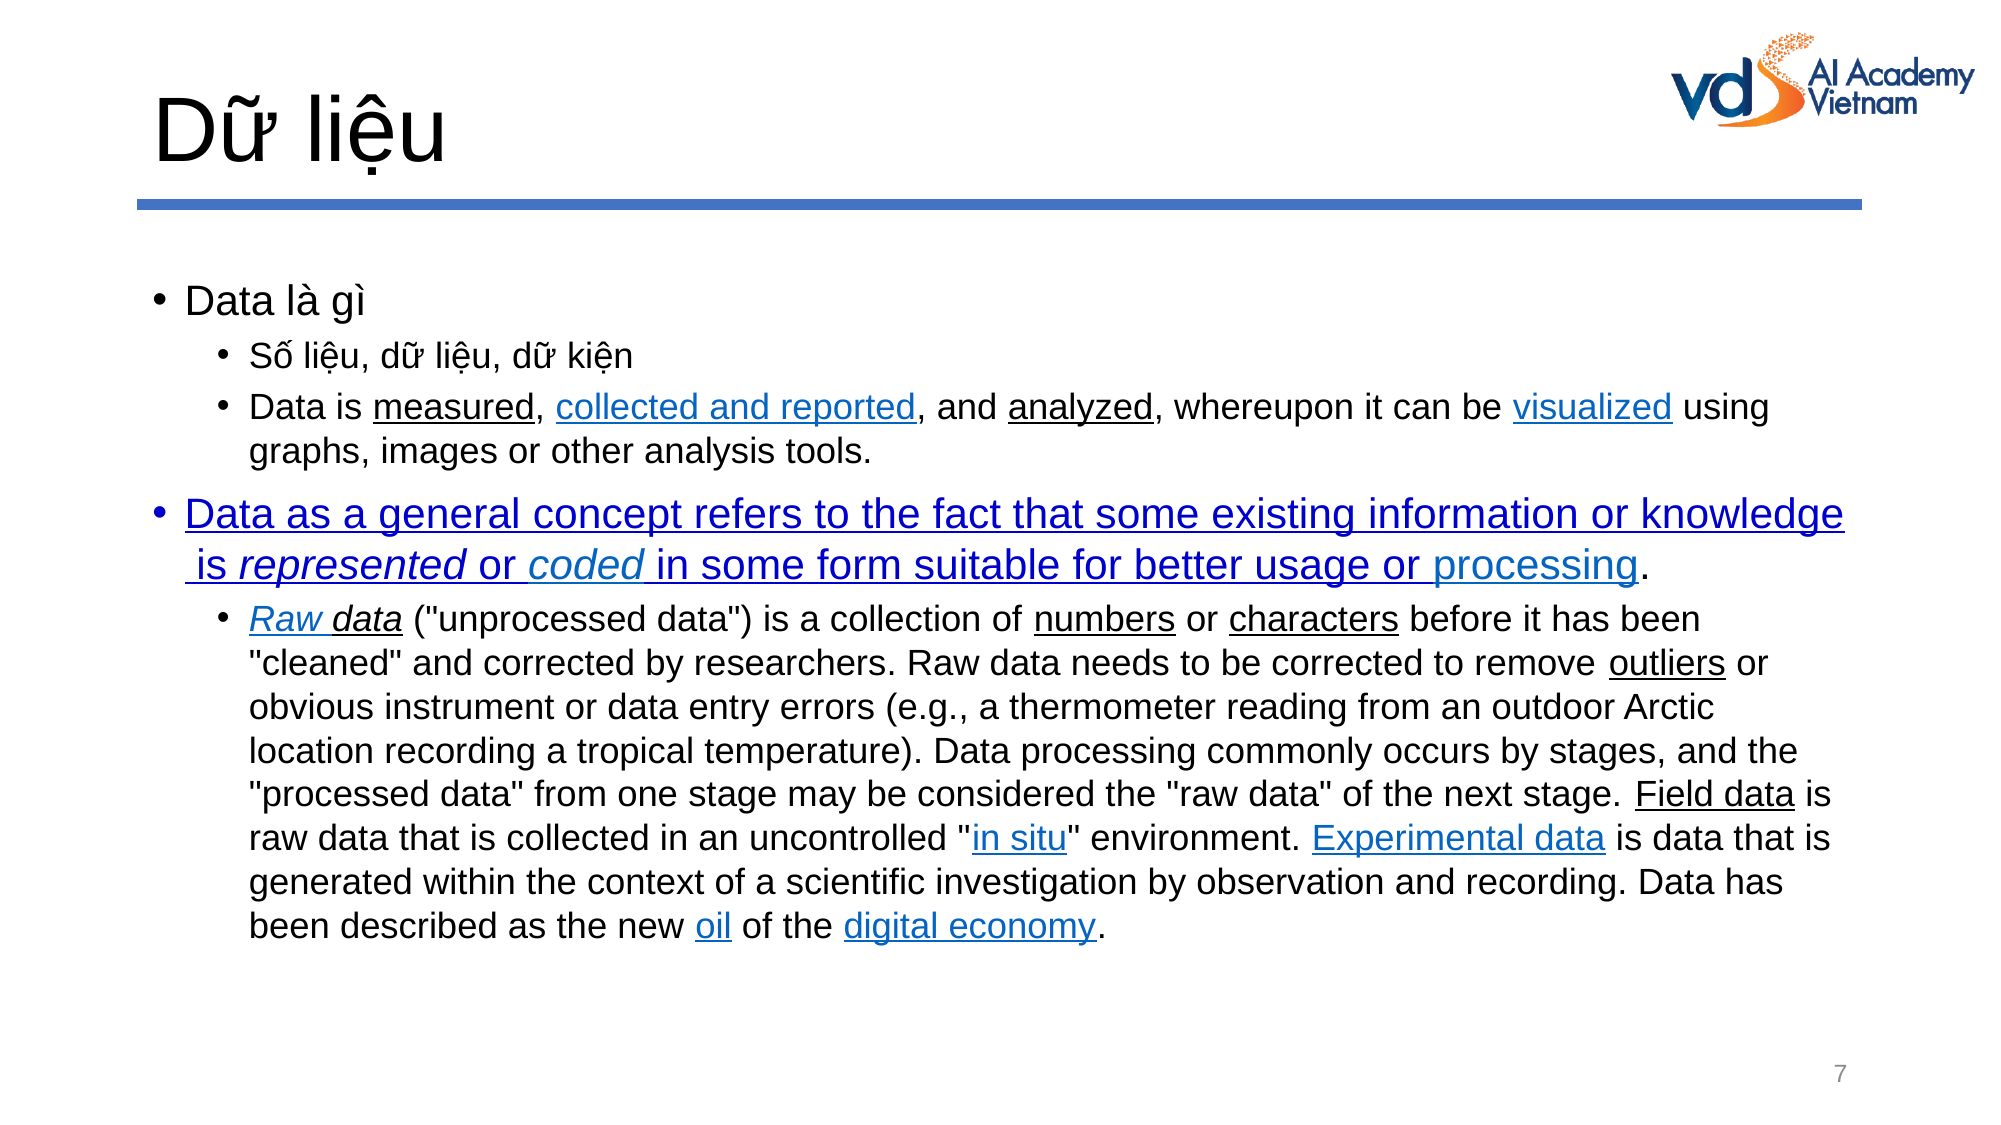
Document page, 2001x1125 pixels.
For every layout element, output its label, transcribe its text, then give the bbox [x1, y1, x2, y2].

list Data là gì Số liệu, dữ liệu, dữ kiện Data is measured, collected and reported, and analyzed, whereupon it can be visualized using graphs, images or other analysis tools. Data as a general concept refers to the fact that some existing information or knowledge is represented or coded in some form suitable for better usage or processing. Raw data ("unprocessed data") is a collection of numbers or characters before it has been "cleaned" and corrected by researchers. Raw data needs to be corrected to remove outliers or obvious instrument or data entry errors (e.g., a thermometer reading from an outdoor Arctic location recording a tropical temperature). Data processing commonly occurs by stages, and the "processed data" from one stage may be considered the "raw data" of the next stage. Field data is raw data that is collected in an uncontrolled "in situ" environment. Experimental data is data that is generated within the context of a scientific investigation by observation and recording. Data has been described as the new oil of the digital economy. [137, 265, 1863, 1014]
title Dữ liệu [137, 59, 1863, 204]
picture [1671, 32, 1975, 127]
slide_number 7 [1412, 1042, 1863, 1103]
